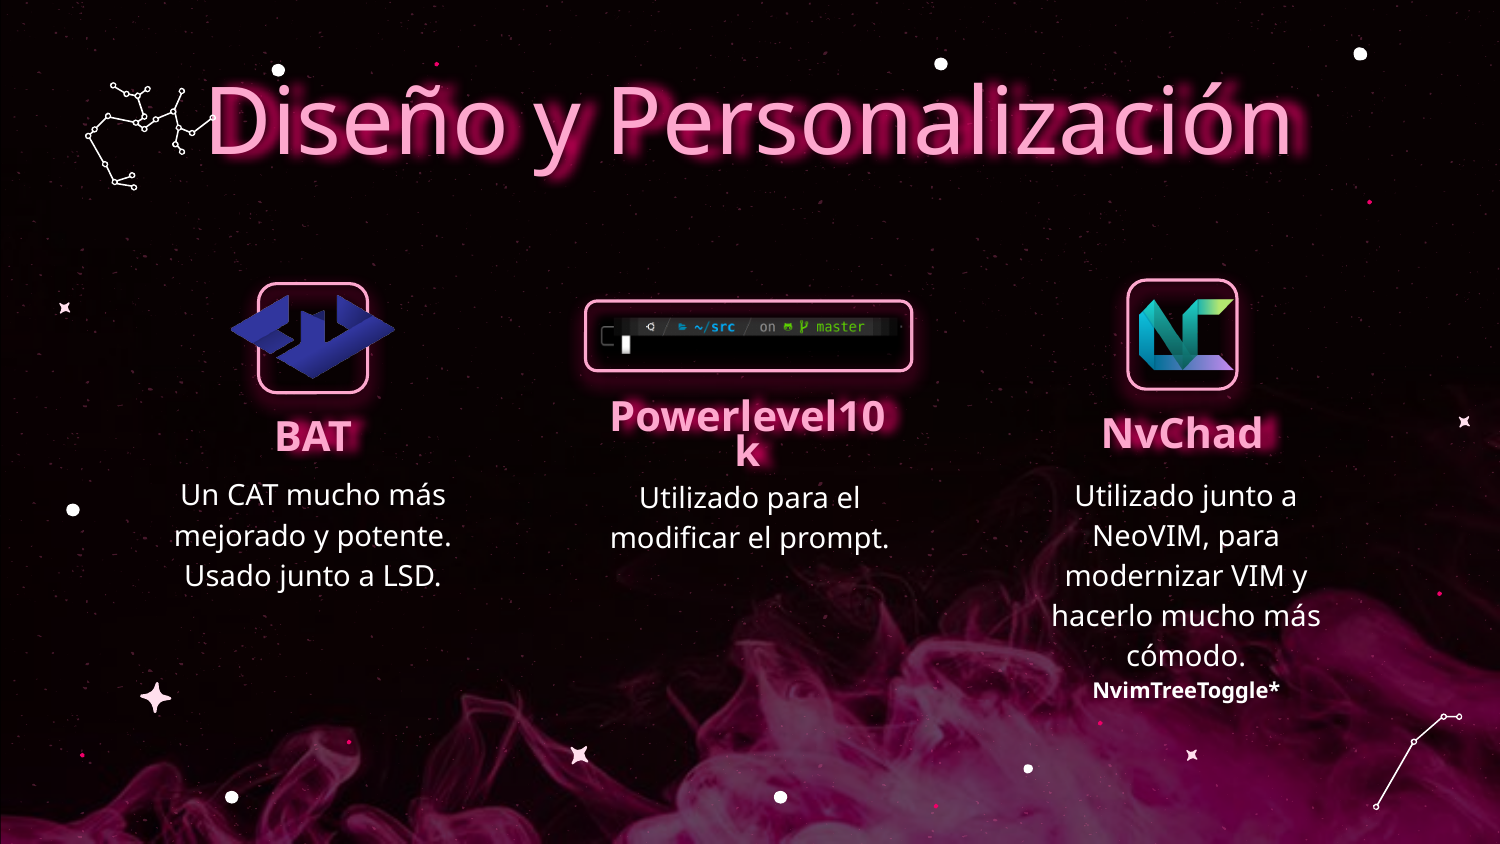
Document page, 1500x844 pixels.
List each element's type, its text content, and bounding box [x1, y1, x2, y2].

title BAT [148, 406, 478, 471]
subtitle Utilizado junto a NeoVIM, para modernizar VIM y hacerlo mucho más cómodo. NvimTreeToggle* [1008, 471, 1364, 588]
text_box [140, 682, 172, 714]
subtitle Utilizado para el modificar el prompt. [585, 473, 915, 591]
title Diseño y Personalización [118, 83, 1382, 178]
text_box [1373, 713, 1463, 811]
title NvChad [1017, 402, 1347, 471]
text_box [1127, 280, 1233, 385]
title Powerlevel10k [582, 403, 912, 473]
text_box [1186, 749, 1198, 761]
picture [0, 0, 1500, 844]
subtitle Un CAT mucho más mejorado y potente. Usado junto a LSD. [148, 471, 478, 588]
text_box [589, 300, 908, 304]
text_box [570, 745, 589, 765]
text_box [84, 82, 217, 191]
